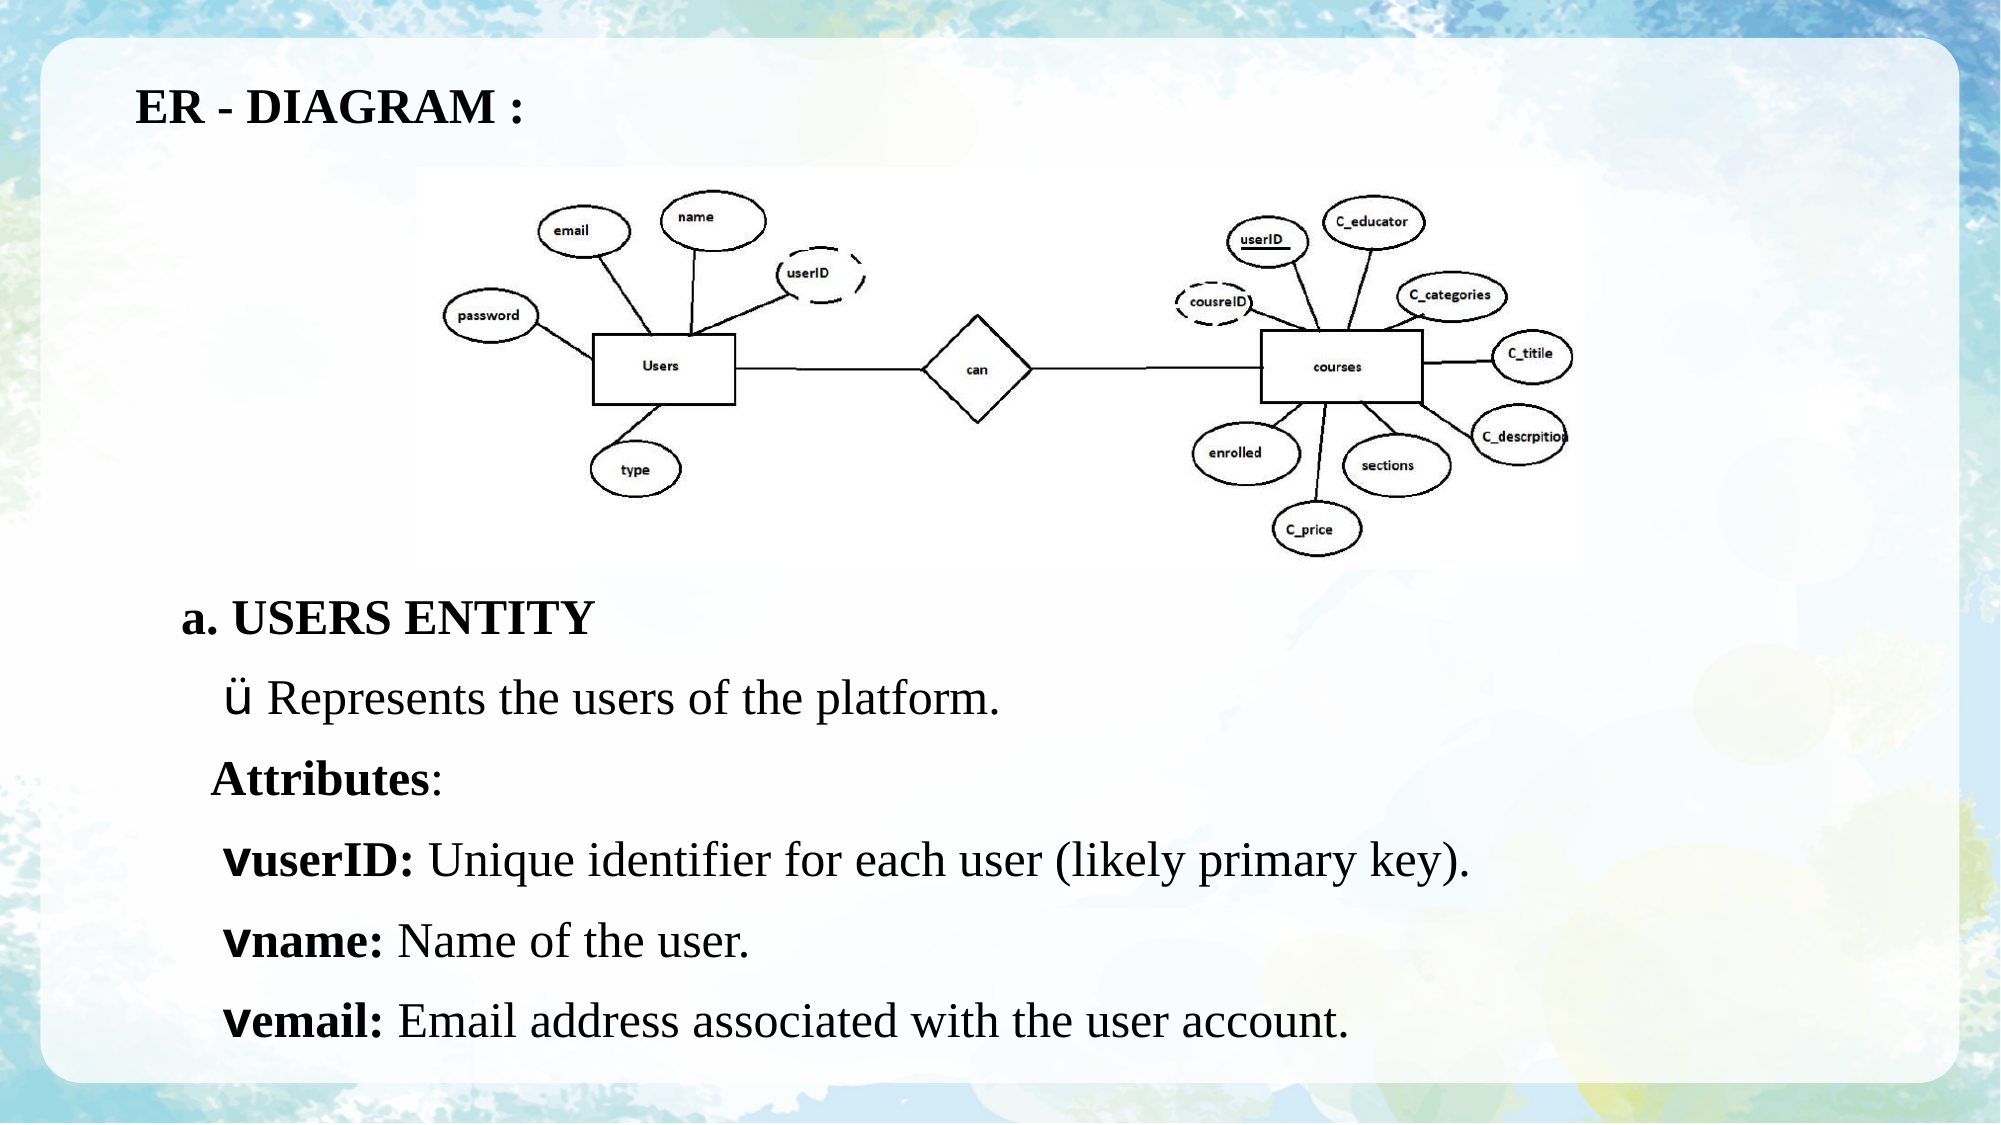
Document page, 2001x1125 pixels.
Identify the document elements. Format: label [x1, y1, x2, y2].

picture [417, 167, 1583, 570]
text_box [0, 0, 2000, 1123]
